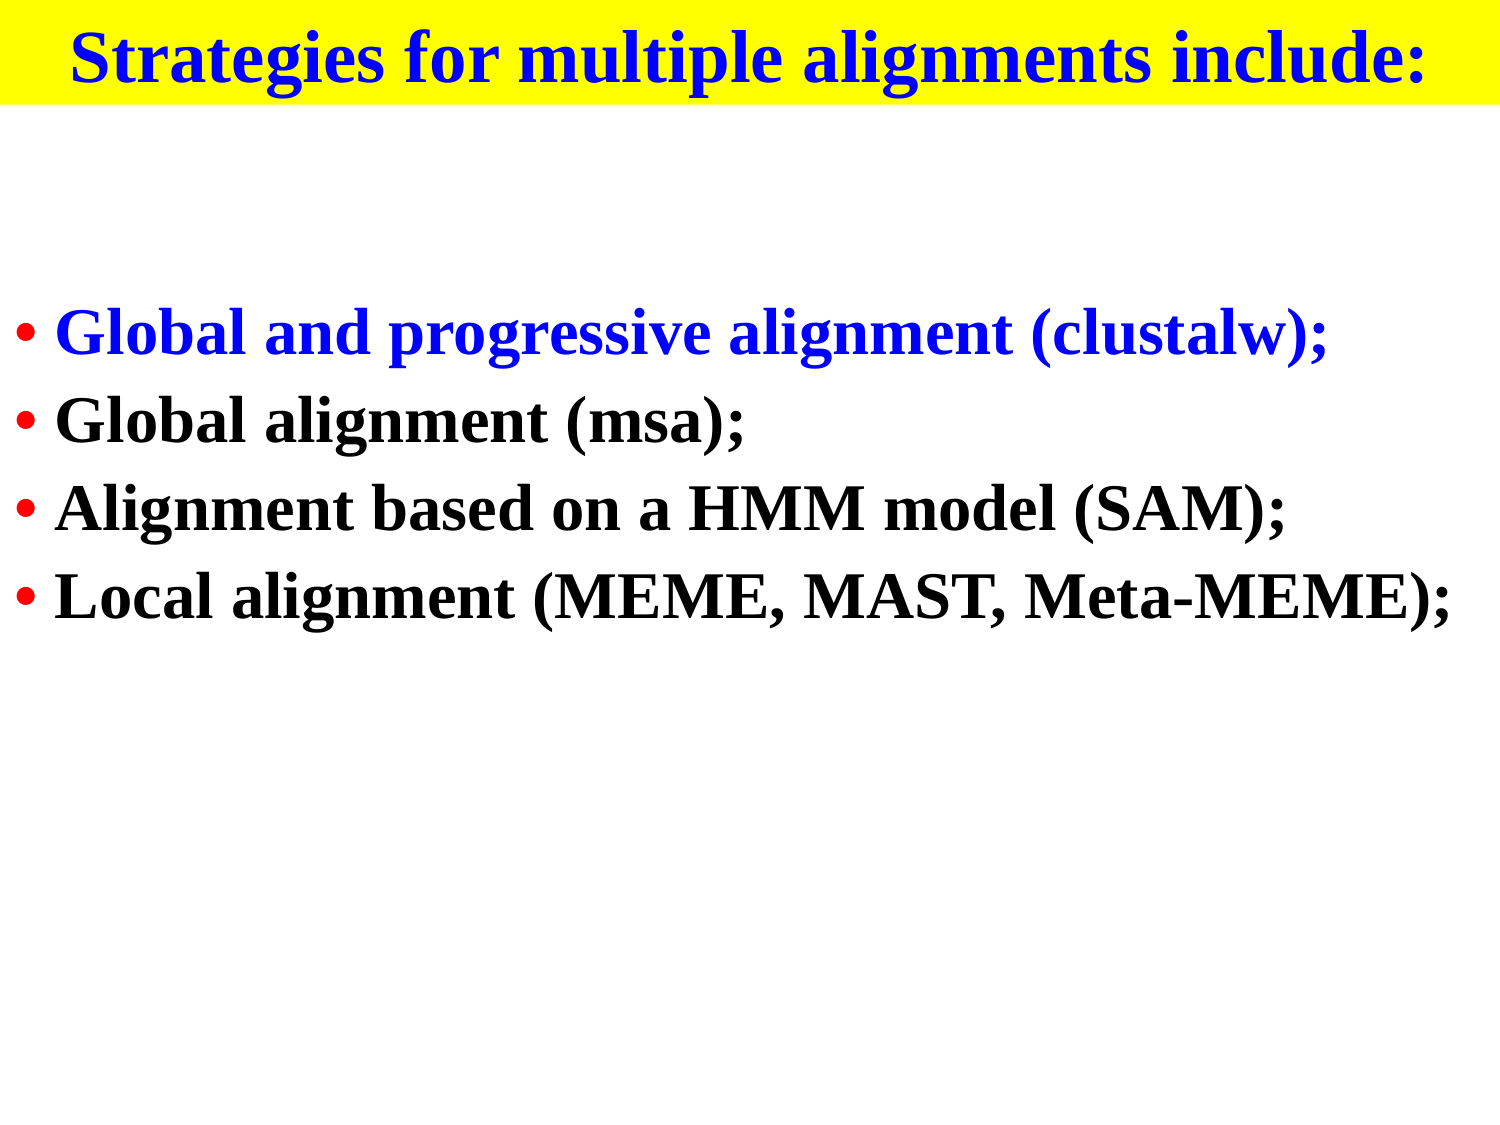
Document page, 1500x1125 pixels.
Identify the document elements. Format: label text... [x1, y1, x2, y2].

text_box • Global and progressive alignment (clustalw); • Global alignment (msa); • Alignment based on a HMM model (SAM); • Local alignment (MEME, MAST, Meta-MEME); [0, 273, 1500, 640]
text_box Strategies for multiple alignments include: [0, 0, 1500, 105]
